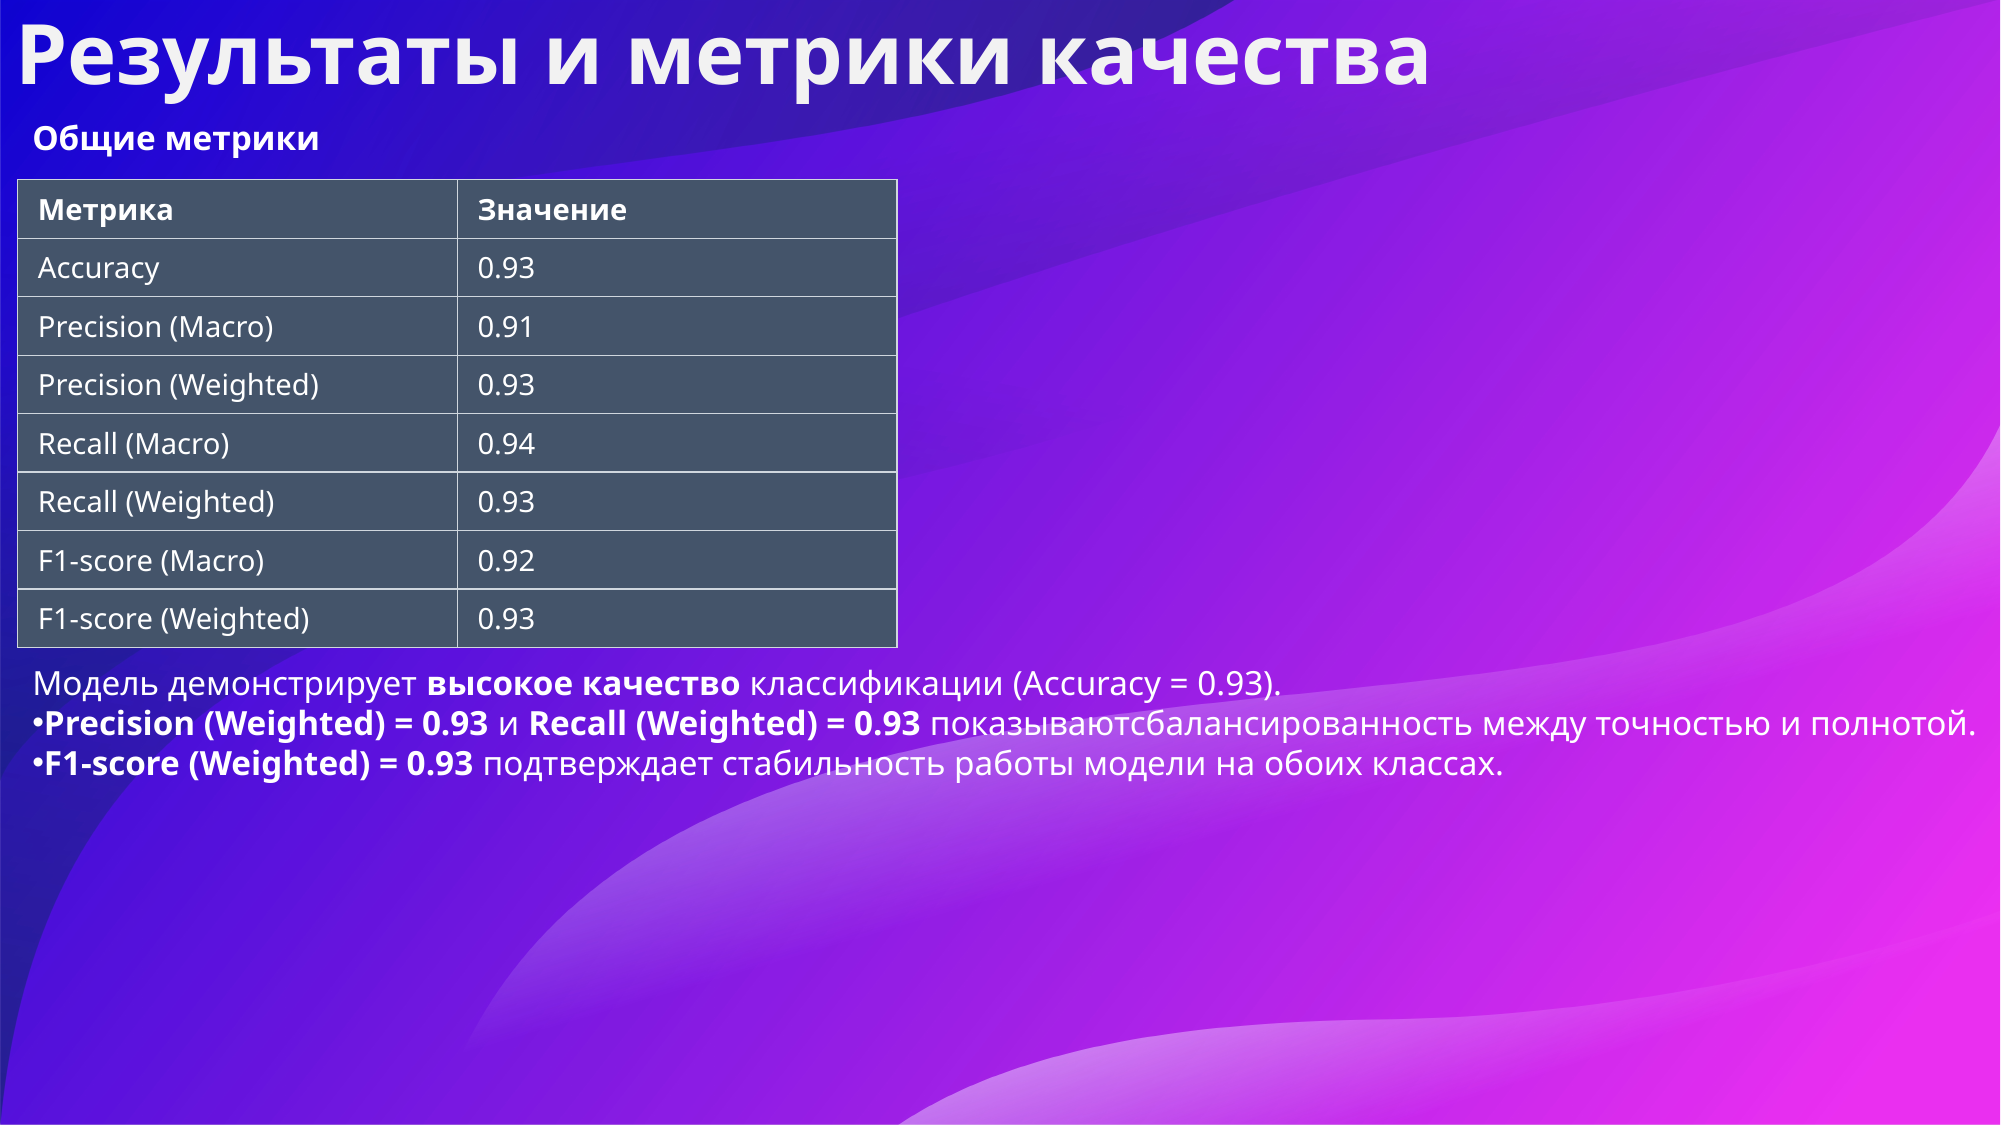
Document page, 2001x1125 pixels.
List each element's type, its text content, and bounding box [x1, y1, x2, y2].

table_cell 0.93 [458, 356, 896, 413]
table_cell Precision (Macro) [18, 297, 457, 355]
table_cell 0.93 [458, 590, 896, 647]
table_cell F1-score (Macro) [18, 531, 457, 588]
table_cell Accuracy [18, 239, 457, 296]
title Результаты и метрики качества [0, 71, 1529, 110]
text_box Общие метрики [17, 109, 897, 165]
table_header Значение [458, 180, 896, 238]
table_cell 0.93 [458, 239, 896, 296]
table_header Метрика [18, 180, 457, 238]
table_cell Precision (Weighted) [18, 356, 457, 413]
table_cell Recall (Weighted) [18, 473, 457, 530]
table_cell 0.94 [458, 414, 896, 471]
text_box Модель демонстрирует высокое качество классификации (Accuracy = 0.93). Precision (Weighted) = 0.93 и Recall (Weighted) = 0.93 показываютсбалансированность между точностью и полнотой. F1-score (Weighted) = 0.93 подтверждает стабильность работы модели на обоих классах. [17, 654, 2000, 790]
picture [0, 0, 2001, 1125]
table_cell F1-score (Weighted) [18, 590, 457, 647]
table_cell 0.91 [458, 297, 896, 355]
table_cell 0.93 [458, 473, 896, 530]
table_cell 0.92 [458, 531, 896, 588]
table_cell Recall (Macro) [18, 414, 457, 471]
